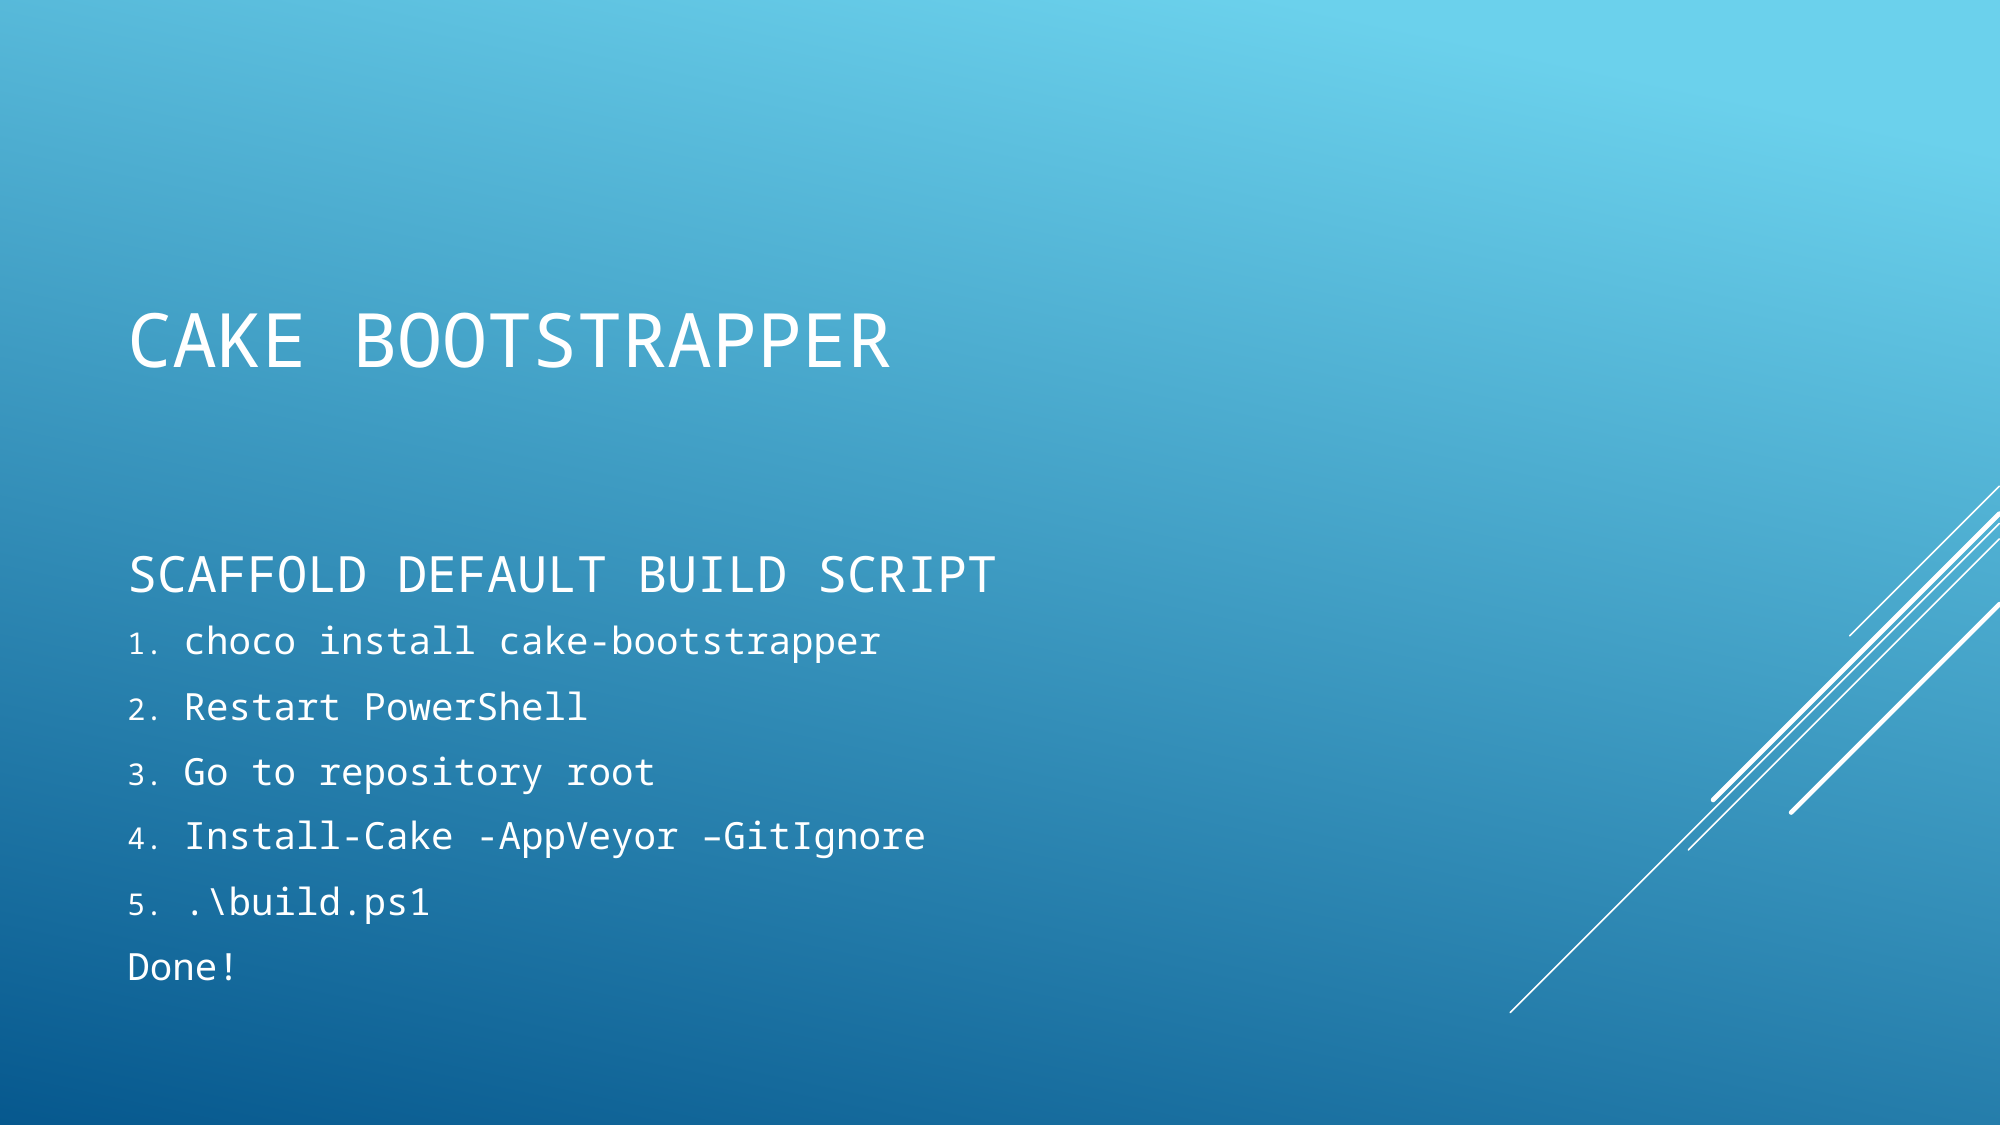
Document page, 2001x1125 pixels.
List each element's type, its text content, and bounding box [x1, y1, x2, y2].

list Scaffold default build script [112, 472, 1513, 609]
title Cake bootstrapper [112, 112, 1763, 563]
list choco install cake-bootstrapper Restart PowerShell Go to repository root Install-Cake -AppVeyor –GitIgnore .\build.ps1 Done! [112, 609, 1513, 1084]
